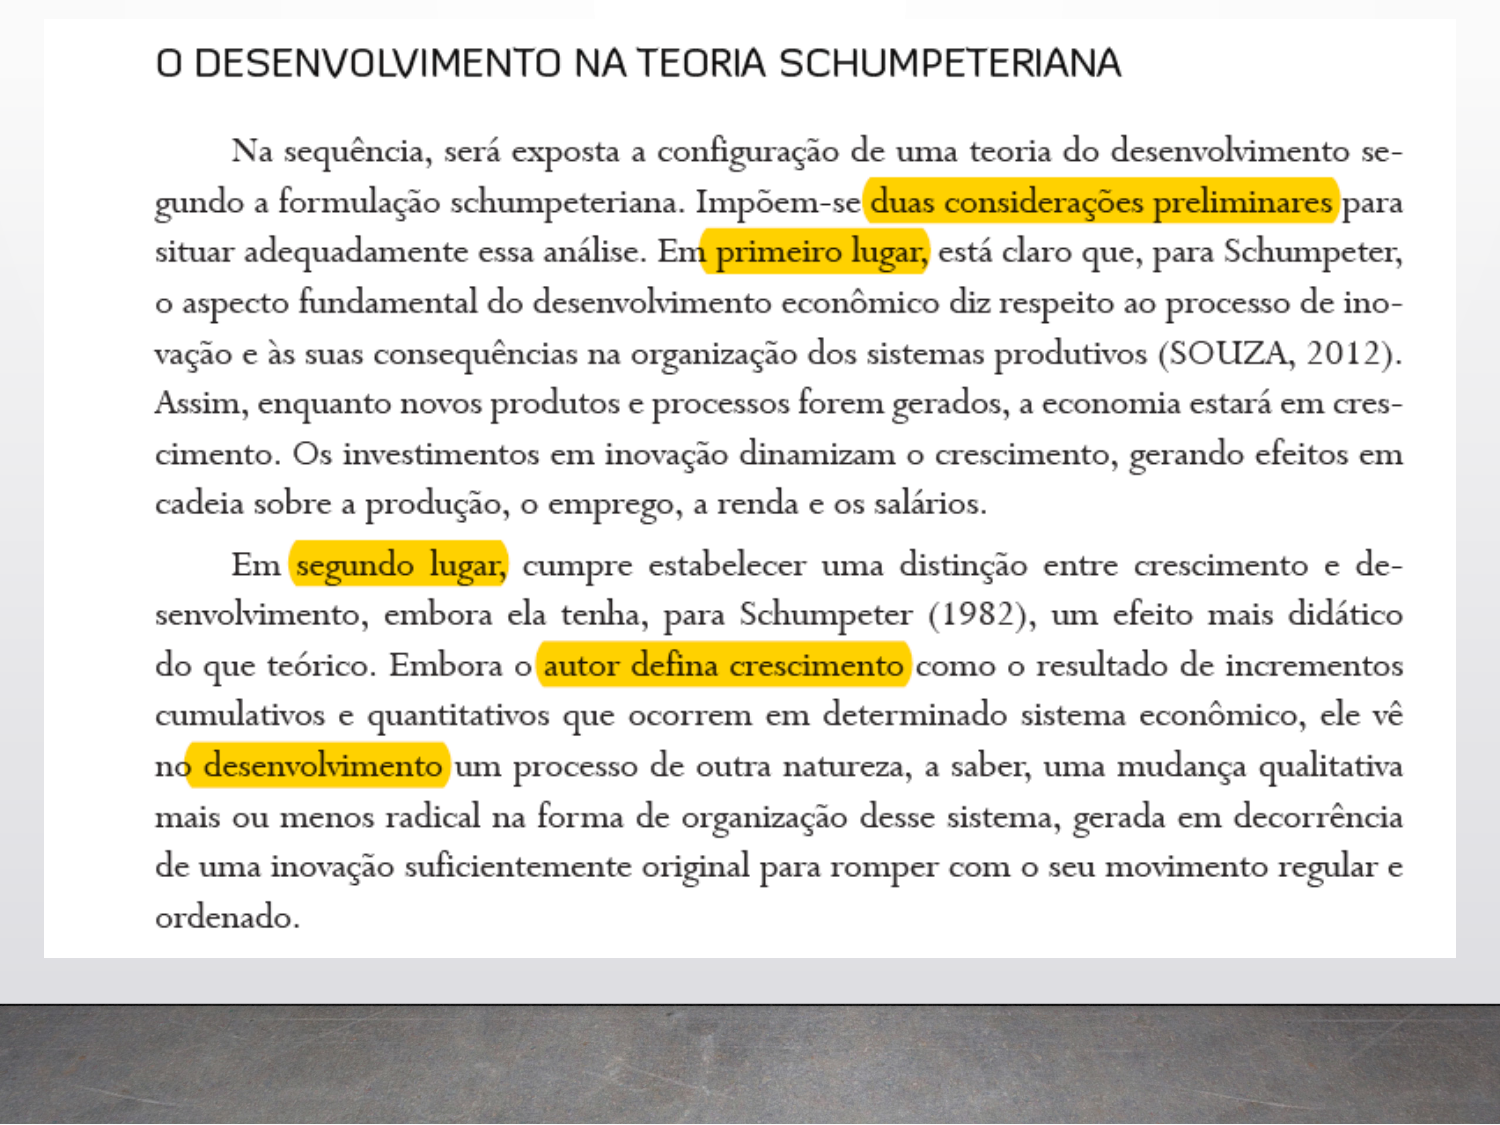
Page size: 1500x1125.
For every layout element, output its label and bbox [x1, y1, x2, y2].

picture [0, 1004, 1500, 1124]
picture [43, 18, 1456, 958]
